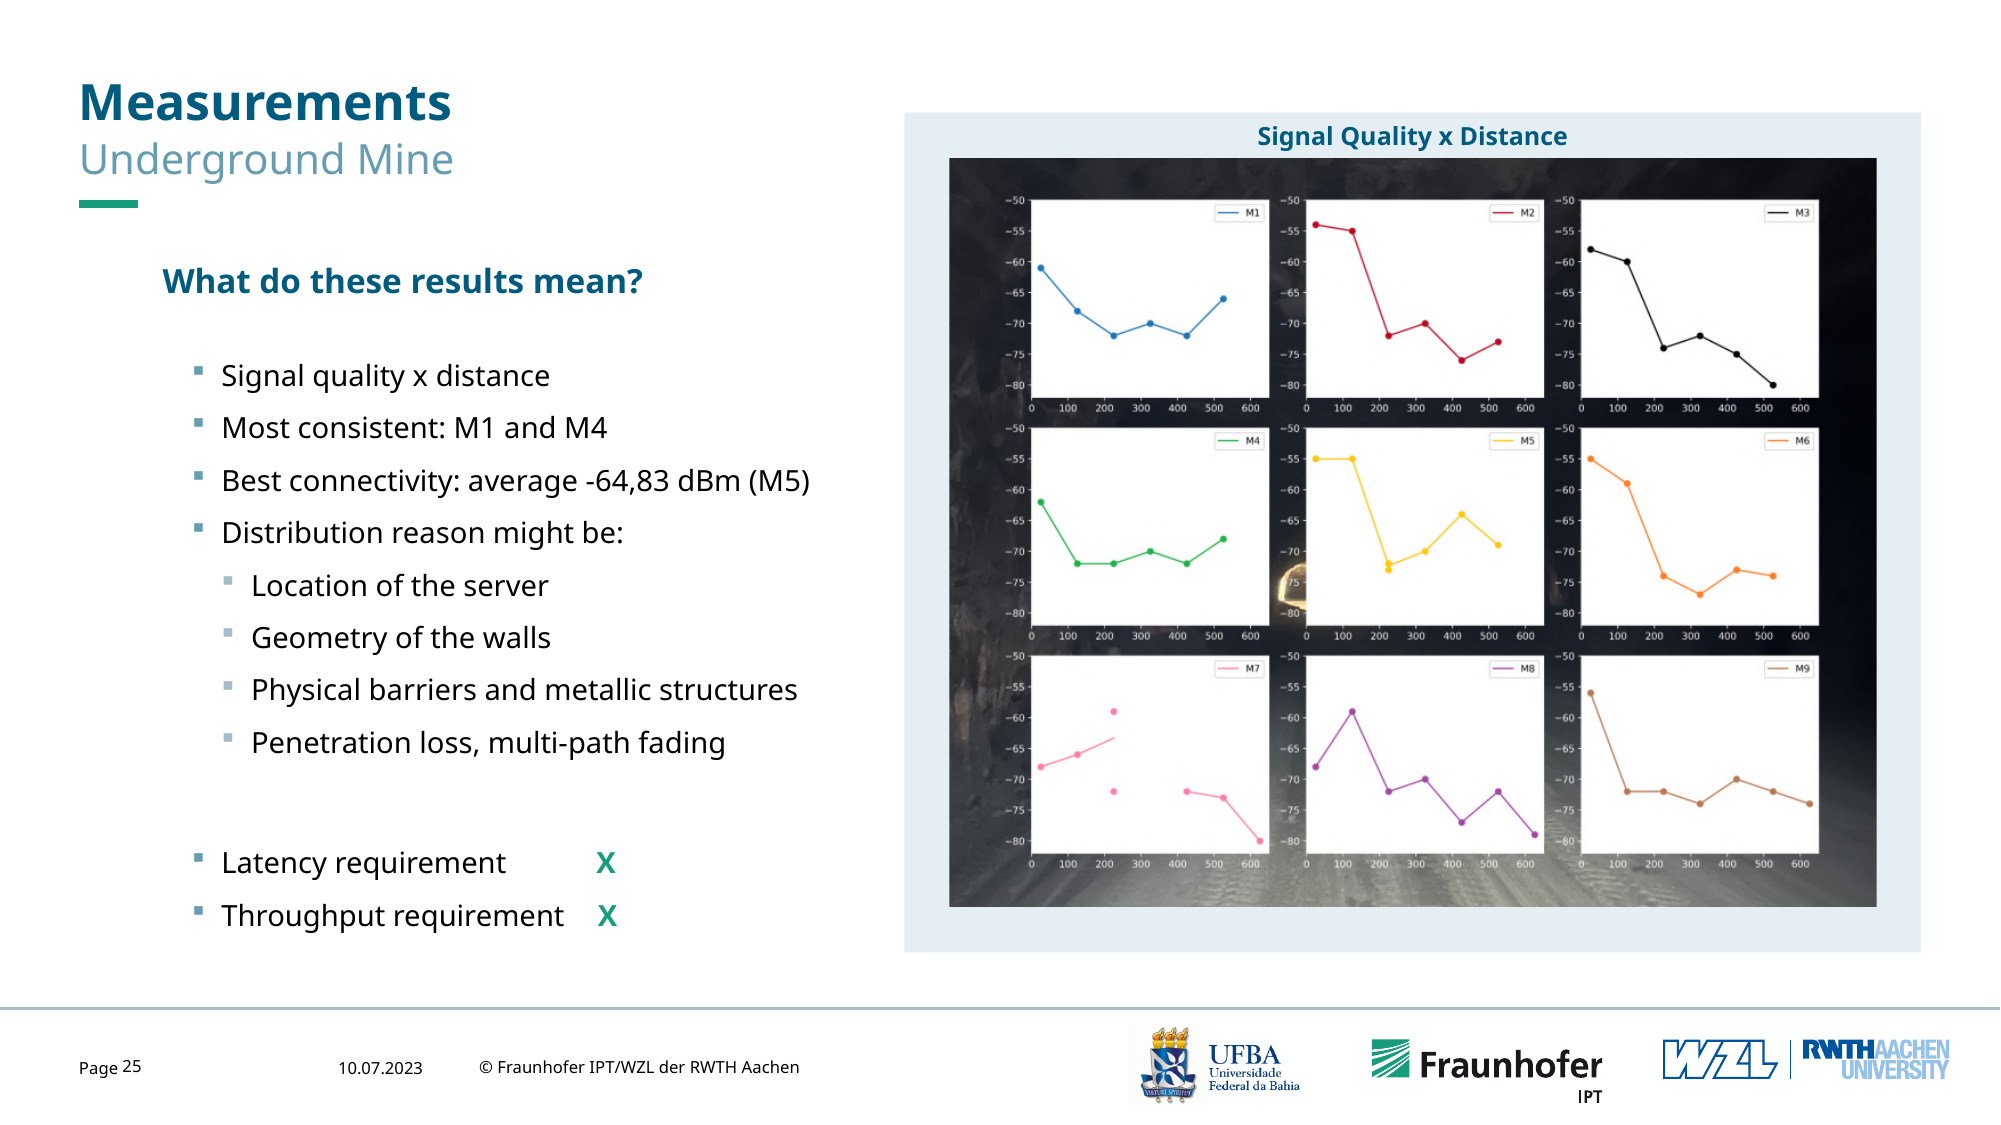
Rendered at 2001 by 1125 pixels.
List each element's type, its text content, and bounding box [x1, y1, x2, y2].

text_box 10.07.2023 [323, 1009, 476, 1125]
list What do these results mean? Signal quality x distance Most consistent: M1 and M4 Best connectivity: average -64,83 dBm (M5) Distribution reason might be: Location of the server Geometry of the walls Physical barriers and metallic structures Penetration loss, multi-path fading Latency requirement X Throughput requirement X [162, 256, 1018, 1125]
text_box [904, 112, 1922, 117]
title Measurements [78, 64, 1922, 127]
text_box © Fraunhofer IPT/WZL der RWTH Aachen [479, 1057, 964, 1078]
slide_number 25 [107, 1057, 175, 1078]
text_box Signal Quality x Distance [904, 117, 1922, 151]
text_box [904, 151, 1922, 953]
picture [949, 158, 1877, 907]
list Underground Mine [78, 127, 904, 180]
picture [1129, 1026, 1311, 1106]
